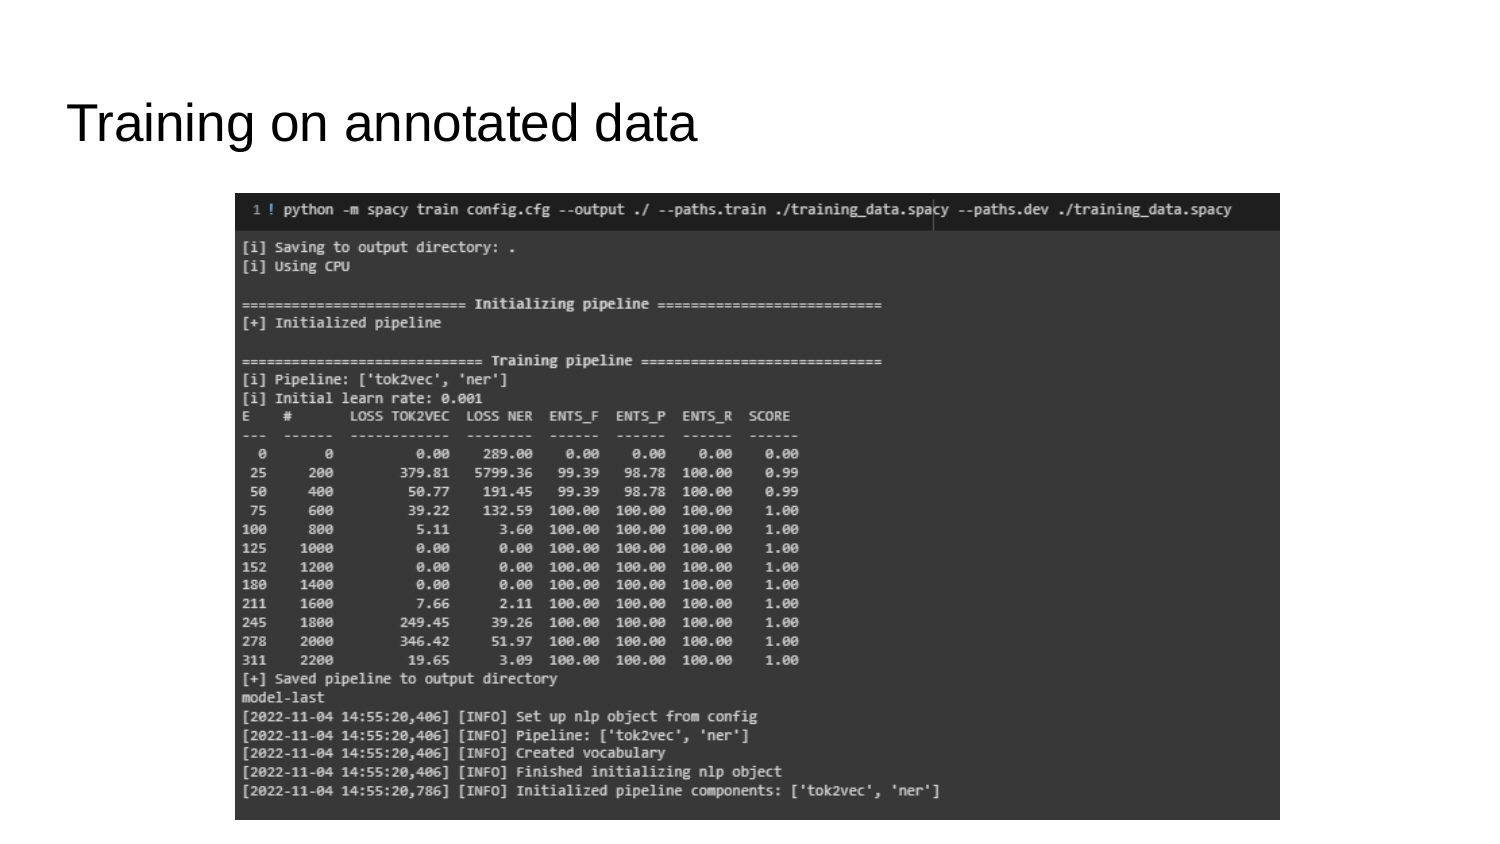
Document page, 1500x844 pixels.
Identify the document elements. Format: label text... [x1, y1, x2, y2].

title Training on annotated data [51, 72, 1449, 167]
picture [235, 192, 1280, 821]
